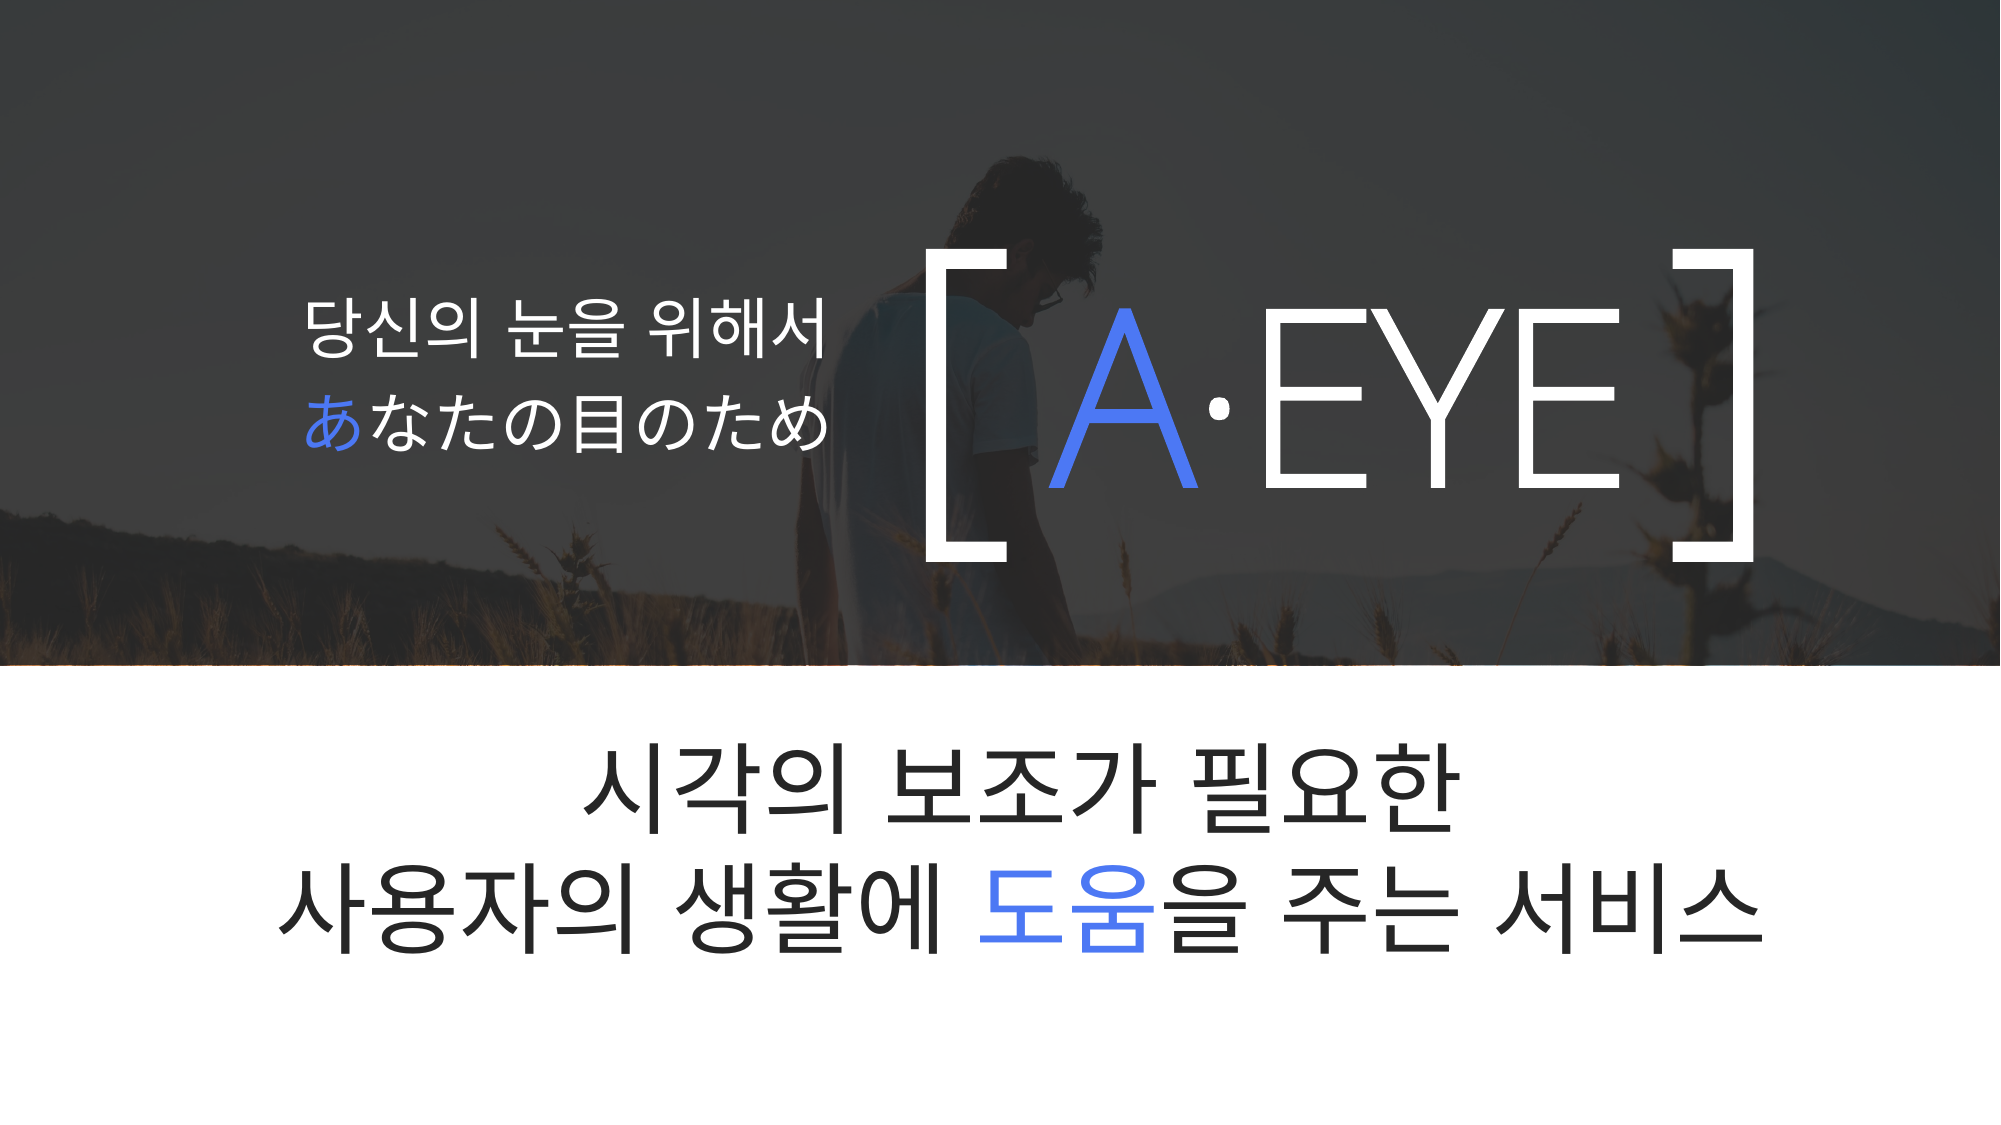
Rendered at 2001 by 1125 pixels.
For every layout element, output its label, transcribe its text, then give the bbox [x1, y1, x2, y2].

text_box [887, 148, 1793, 583]
picture [0, 0, 2000, 666]
text_box 시각의 보조가 필요한 사용자의 생활에 도움을 주는 서비스 [85, 719, 1958, 974]
